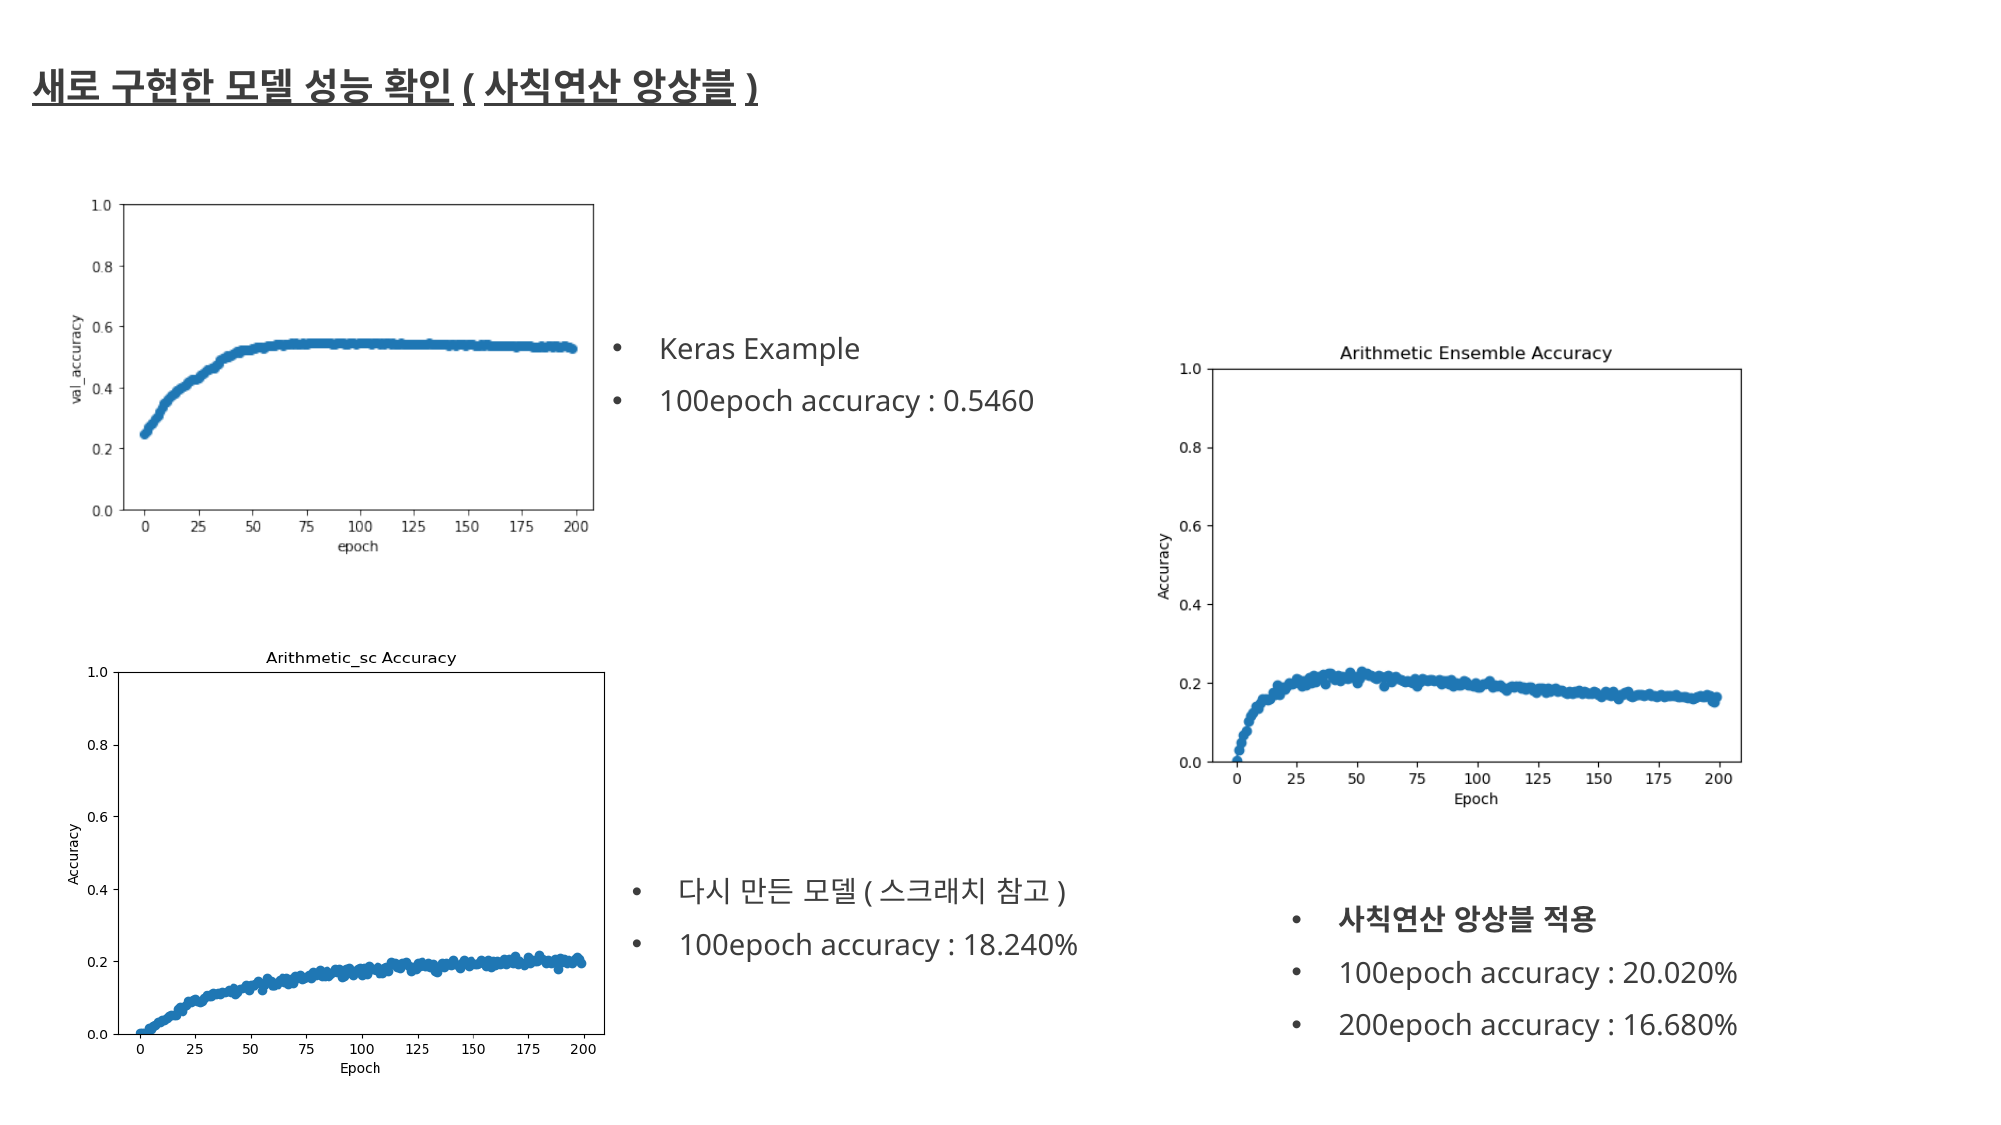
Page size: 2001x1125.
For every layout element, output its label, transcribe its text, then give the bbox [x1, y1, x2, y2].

picture [60, 190, 603, 563]
text_box 새로 구현한 모델 성능 확인(사칙연산 앙상블) [17, 33, 1968, 116]
text_box 다시 만든 모델(스크래치 참고) 100epoch accuracy : 18.240% [666, 848, 1094, 969]
picture [39, 615, 666, 1085]
text_box Keras Example 100epoch accuracy : 0.5460 [603, 305, 1050, 425]
picture [1127, 306, 1809, 818]
text_box 사칙연산 앙상블 적용 100epoch accuracy : 20.020% 200epoch accuracy : 16.680% [1201, 876, 1809, 1049]
